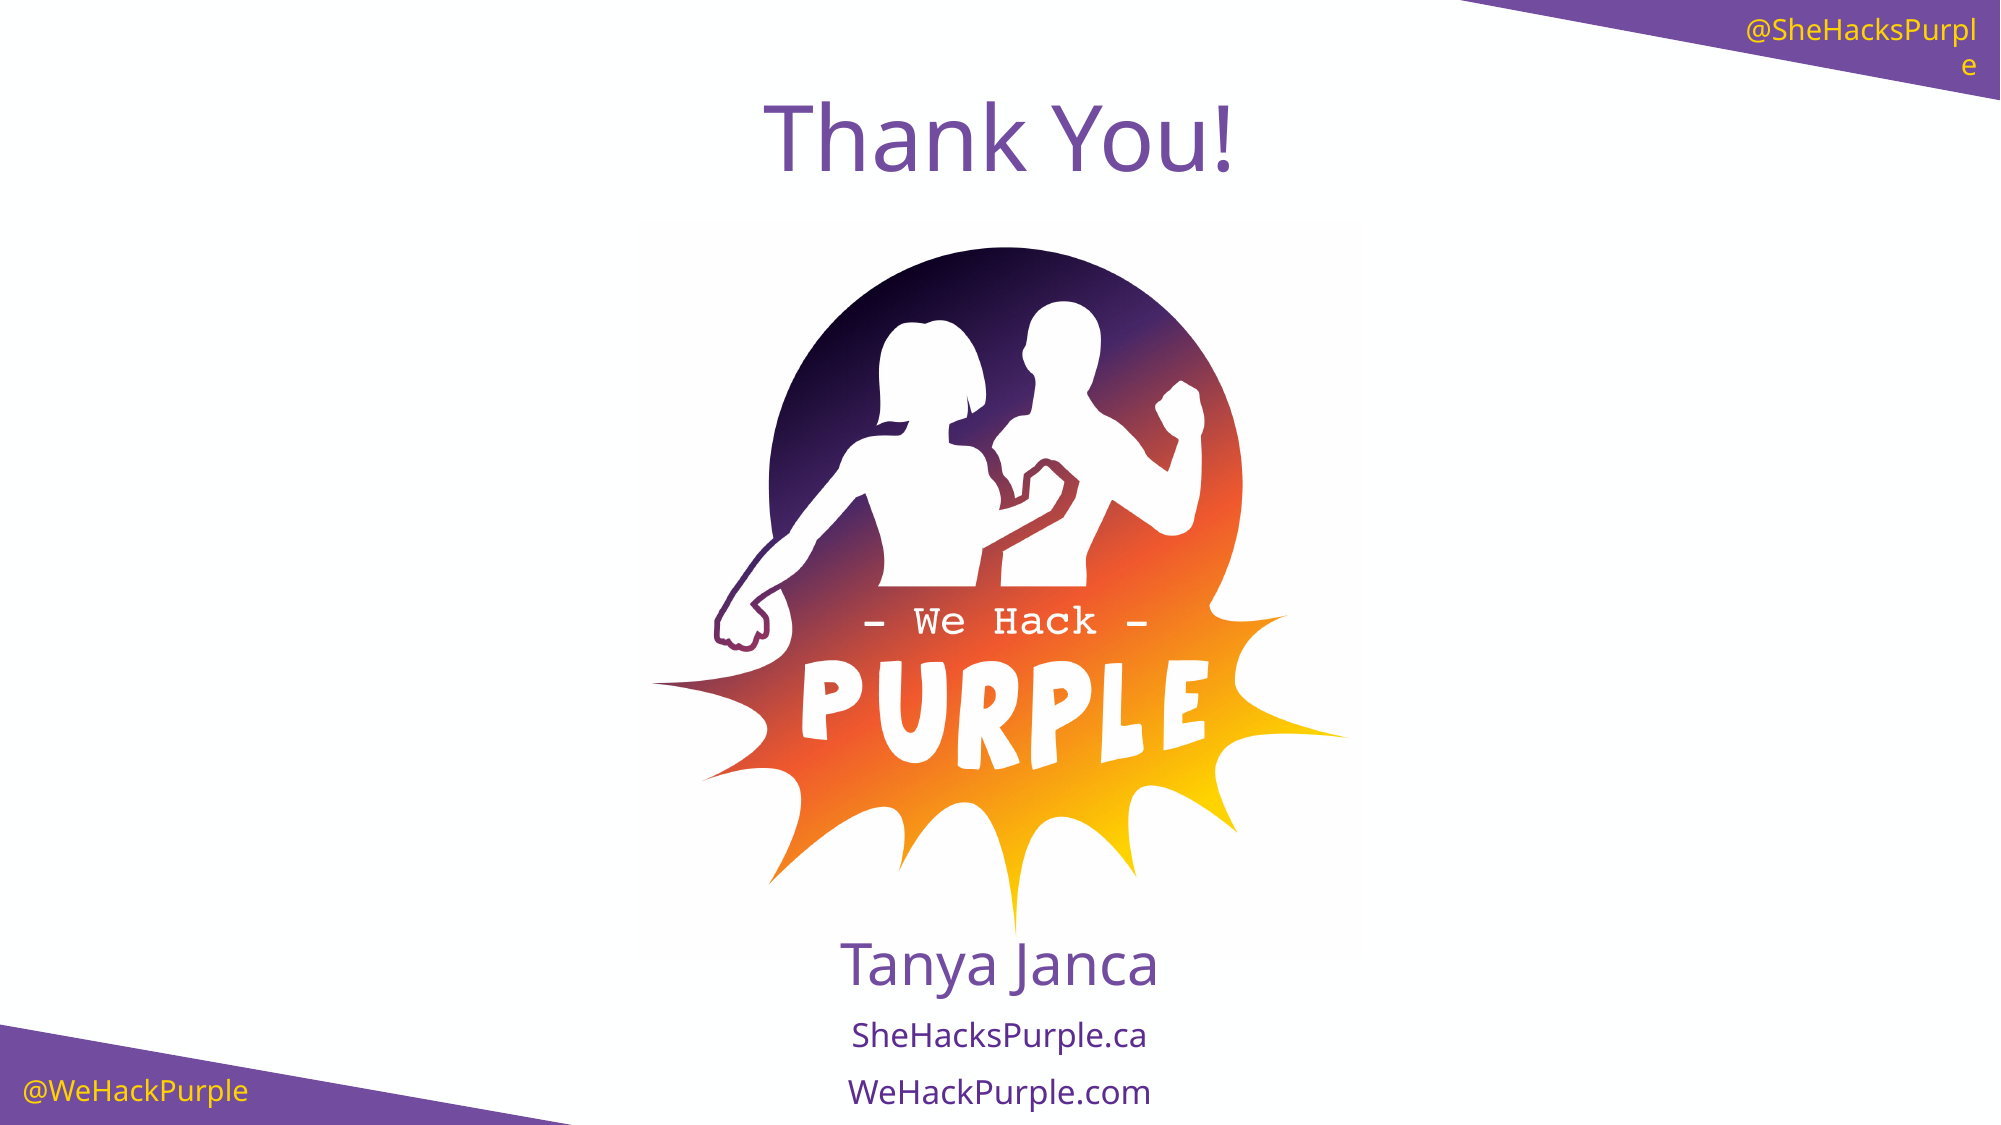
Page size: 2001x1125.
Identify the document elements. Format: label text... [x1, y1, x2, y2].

title Thank You! [295, 60, 1705, 224]
picture [637, 222, 1363, 959]
text_box Tanya Janca SheHacksPurple.ca WeHackPurple.com [295, 924, 1705, 1123]
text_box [1459, 0, 2000, 101]
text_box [0, 1024, 572, 1125]
